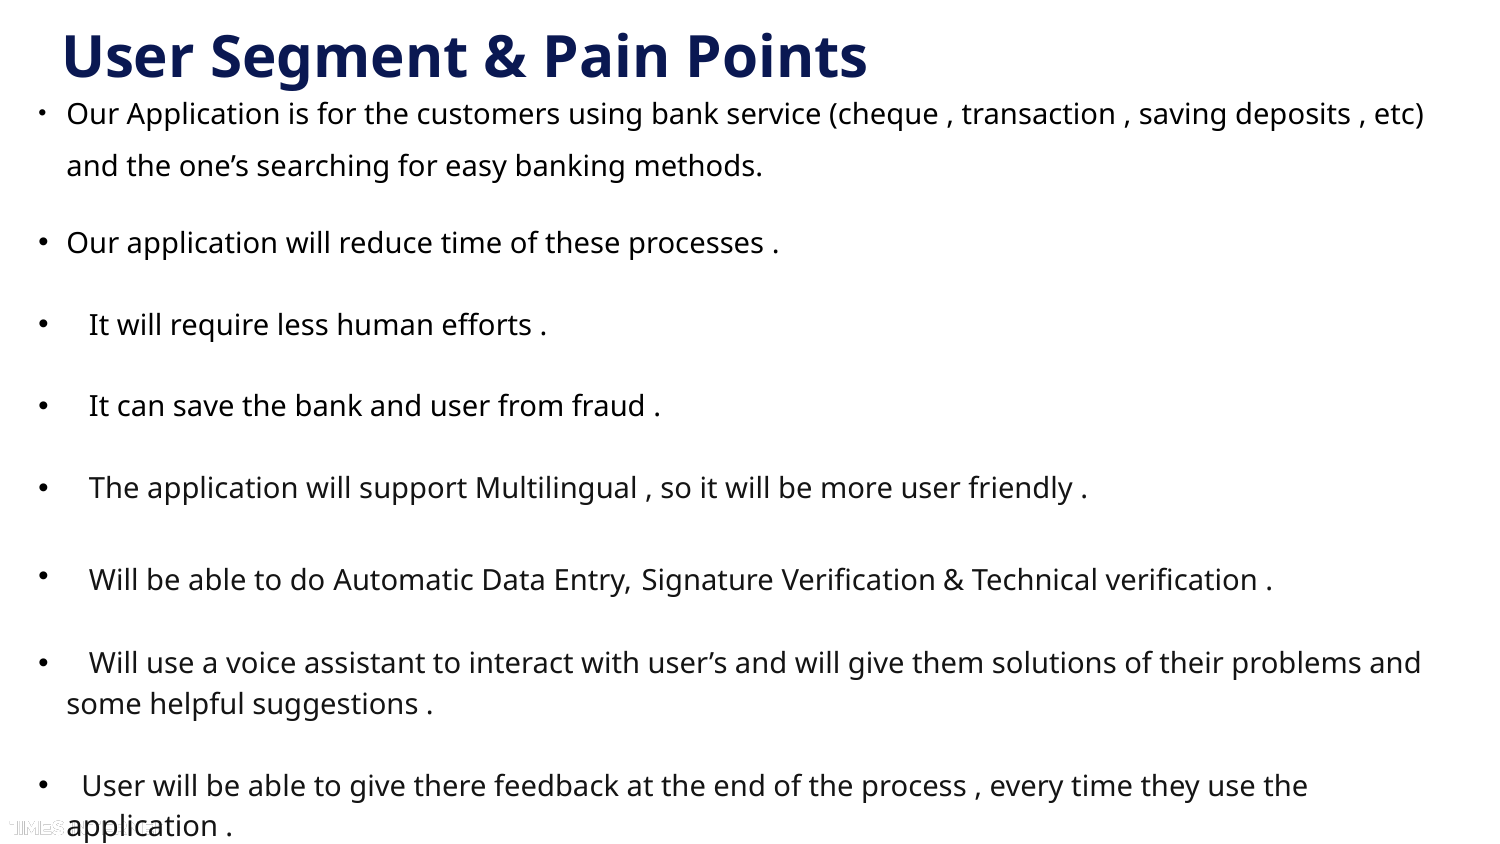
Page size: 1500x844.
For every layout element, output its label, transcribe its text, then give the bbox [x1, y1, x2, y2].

text_box Our Application is for the customers using bank service (cheque , transaction , saving deposits , etc) and the one’s searching for easy banking methods. Our application will reduce time of these processes . It will require less human efforts . It can save the bank and user from fraud . The application will support Multilingual , so it will be more user friendly . Will be able to do Automatic Data Entry, Signature Verification & Technical verification . Will use a voice assistant to interact with user’s and will give them solutions of their problems and some helpful suggestions . User will be able to give there feedback at the end of the process , every time they use the application . [23, 62, 1495, 540]
title User Segment & Pain Points [46, 3, 1405, 62]
picture [8, 818, 164, 837]
